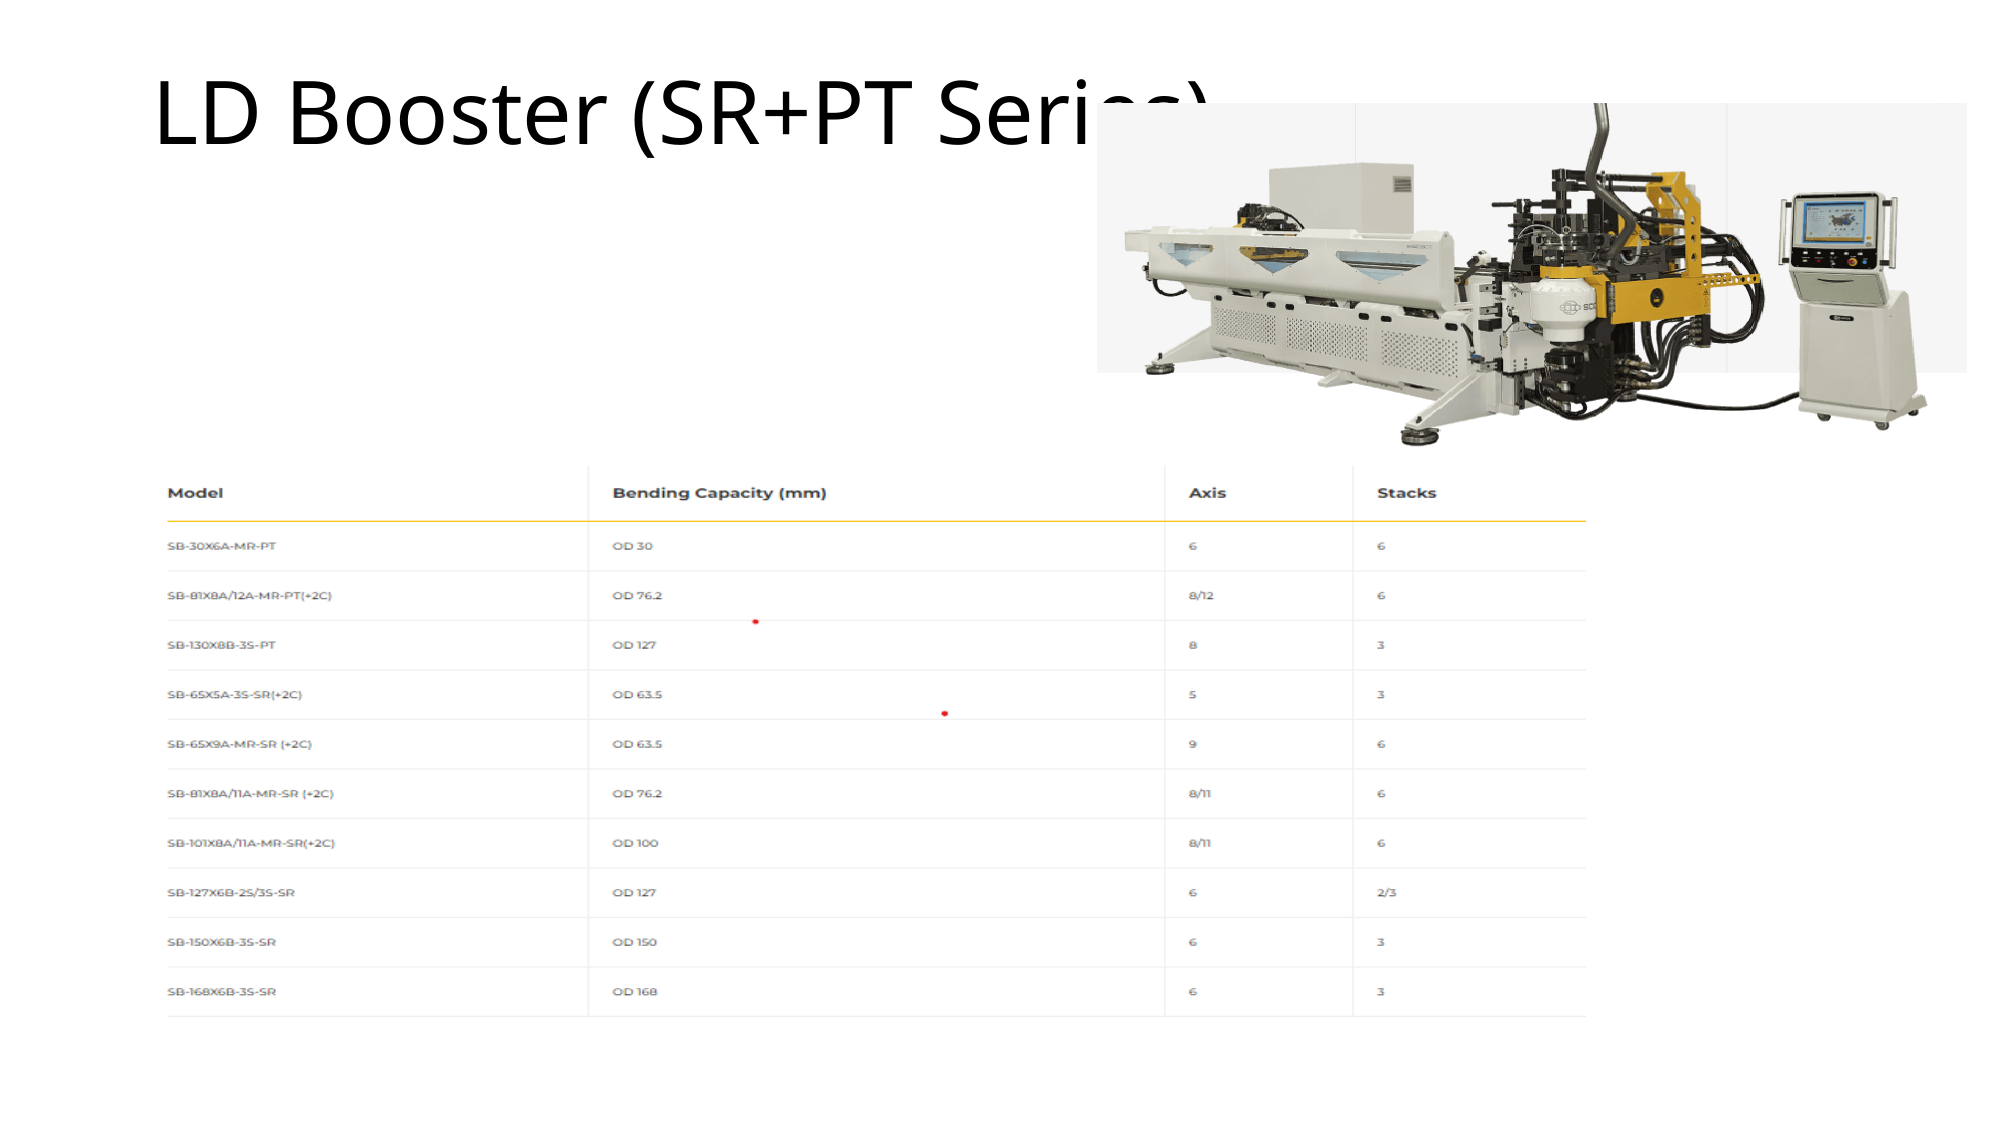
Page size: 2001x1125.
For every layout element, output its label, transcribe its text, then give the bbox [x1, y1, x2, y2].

picture [162, 452, 1586, 1022]
title LD Booster (SR+PT Series) [137, 59, 1863, 278]
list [1097, 103, 1967, 454]
